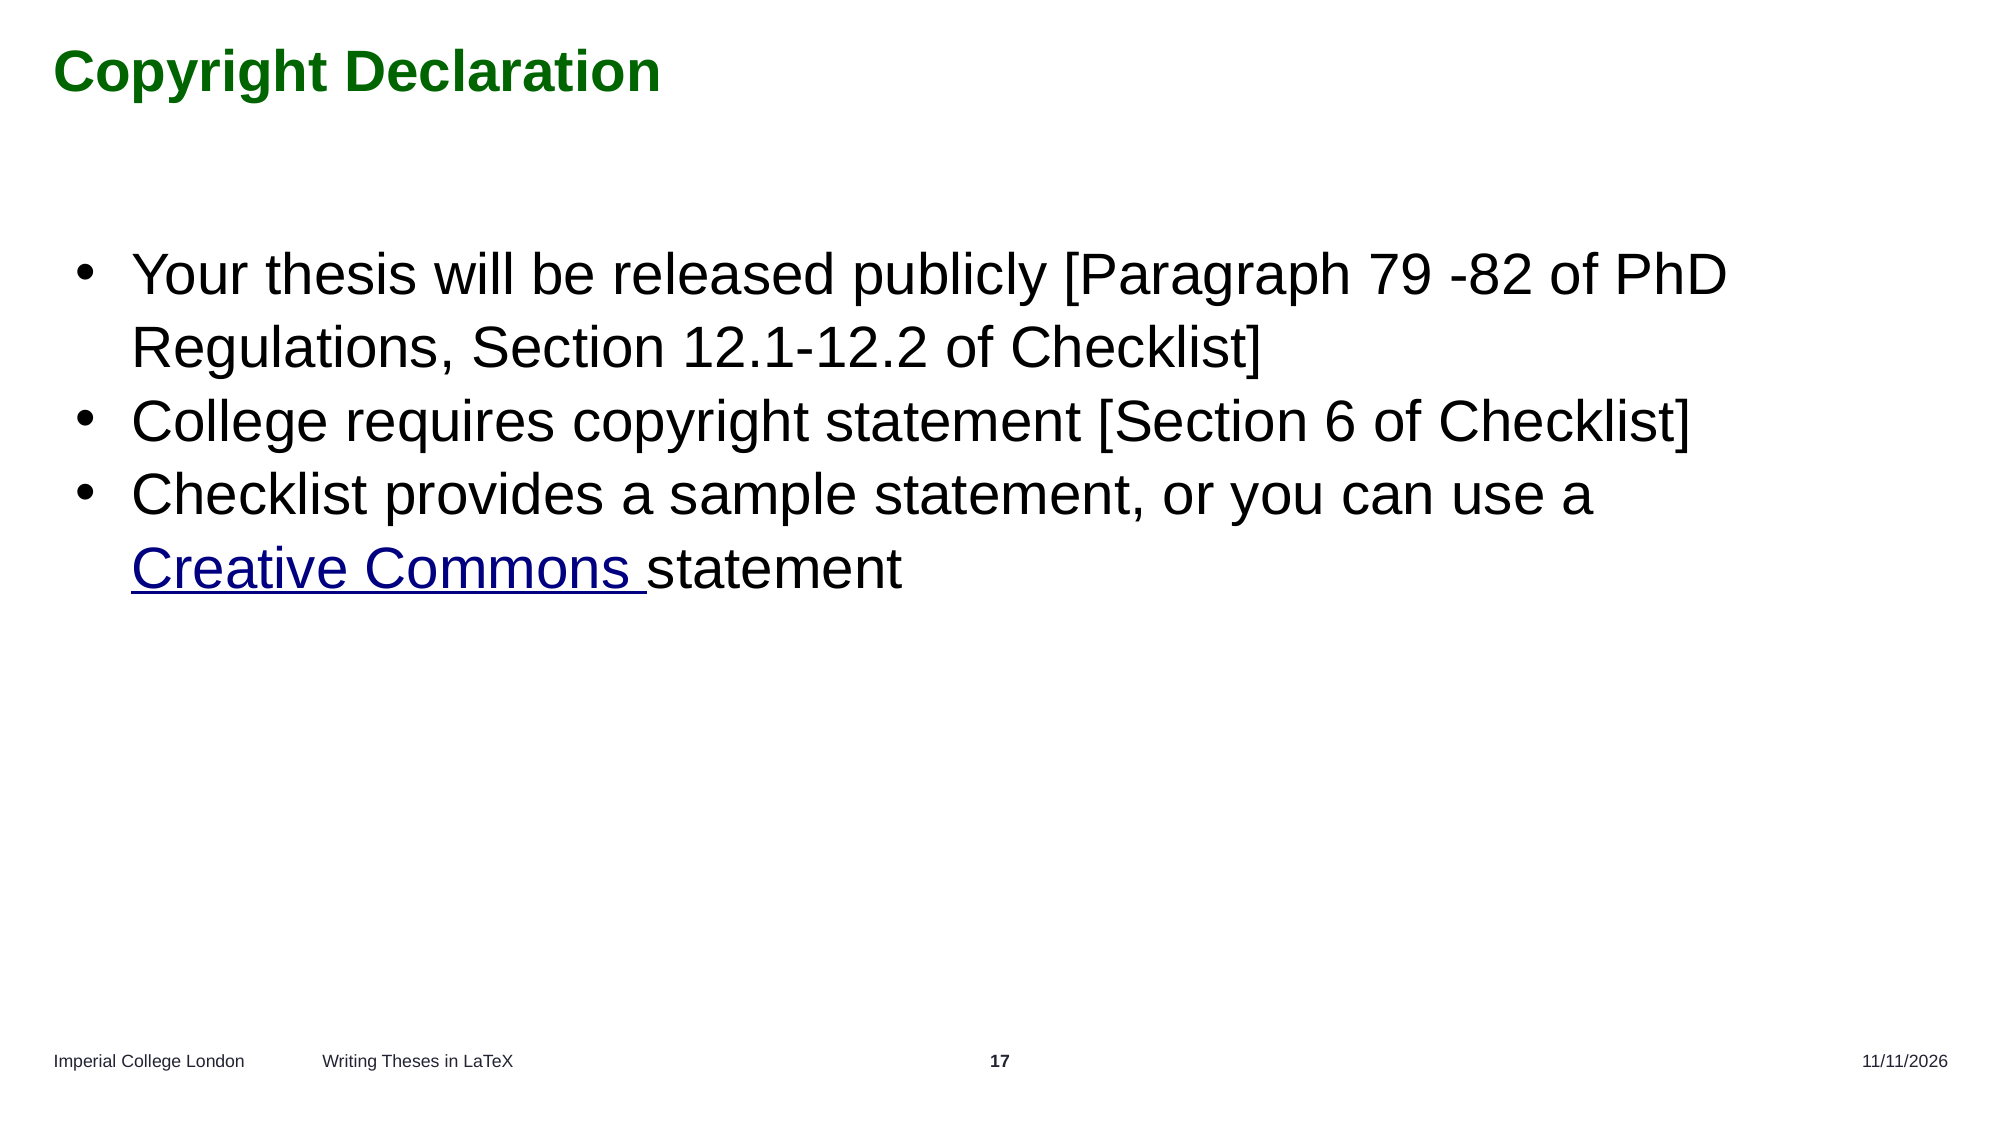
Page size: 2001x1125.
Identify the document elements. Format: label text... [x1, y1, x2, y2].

footer Writing Theses in LaTeX [322, 1048, 884, 1072]
title Copyright Declaration [53, 41, 1947, 104]
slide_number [1745, 1048, 1948, 1072]
text_box Your thesis will be released publicly [Paragraph 79 -82 of PhD Regulations, Section 12.1-12.2 of Checklist] College requires copyright statement [Section 6 of Checklist] Checklist provides a sample statement, or you can use a Creative Commons statement [74, 232, 1932, 975]
slide_number 17 [973, 1048, 1027, 1072]
